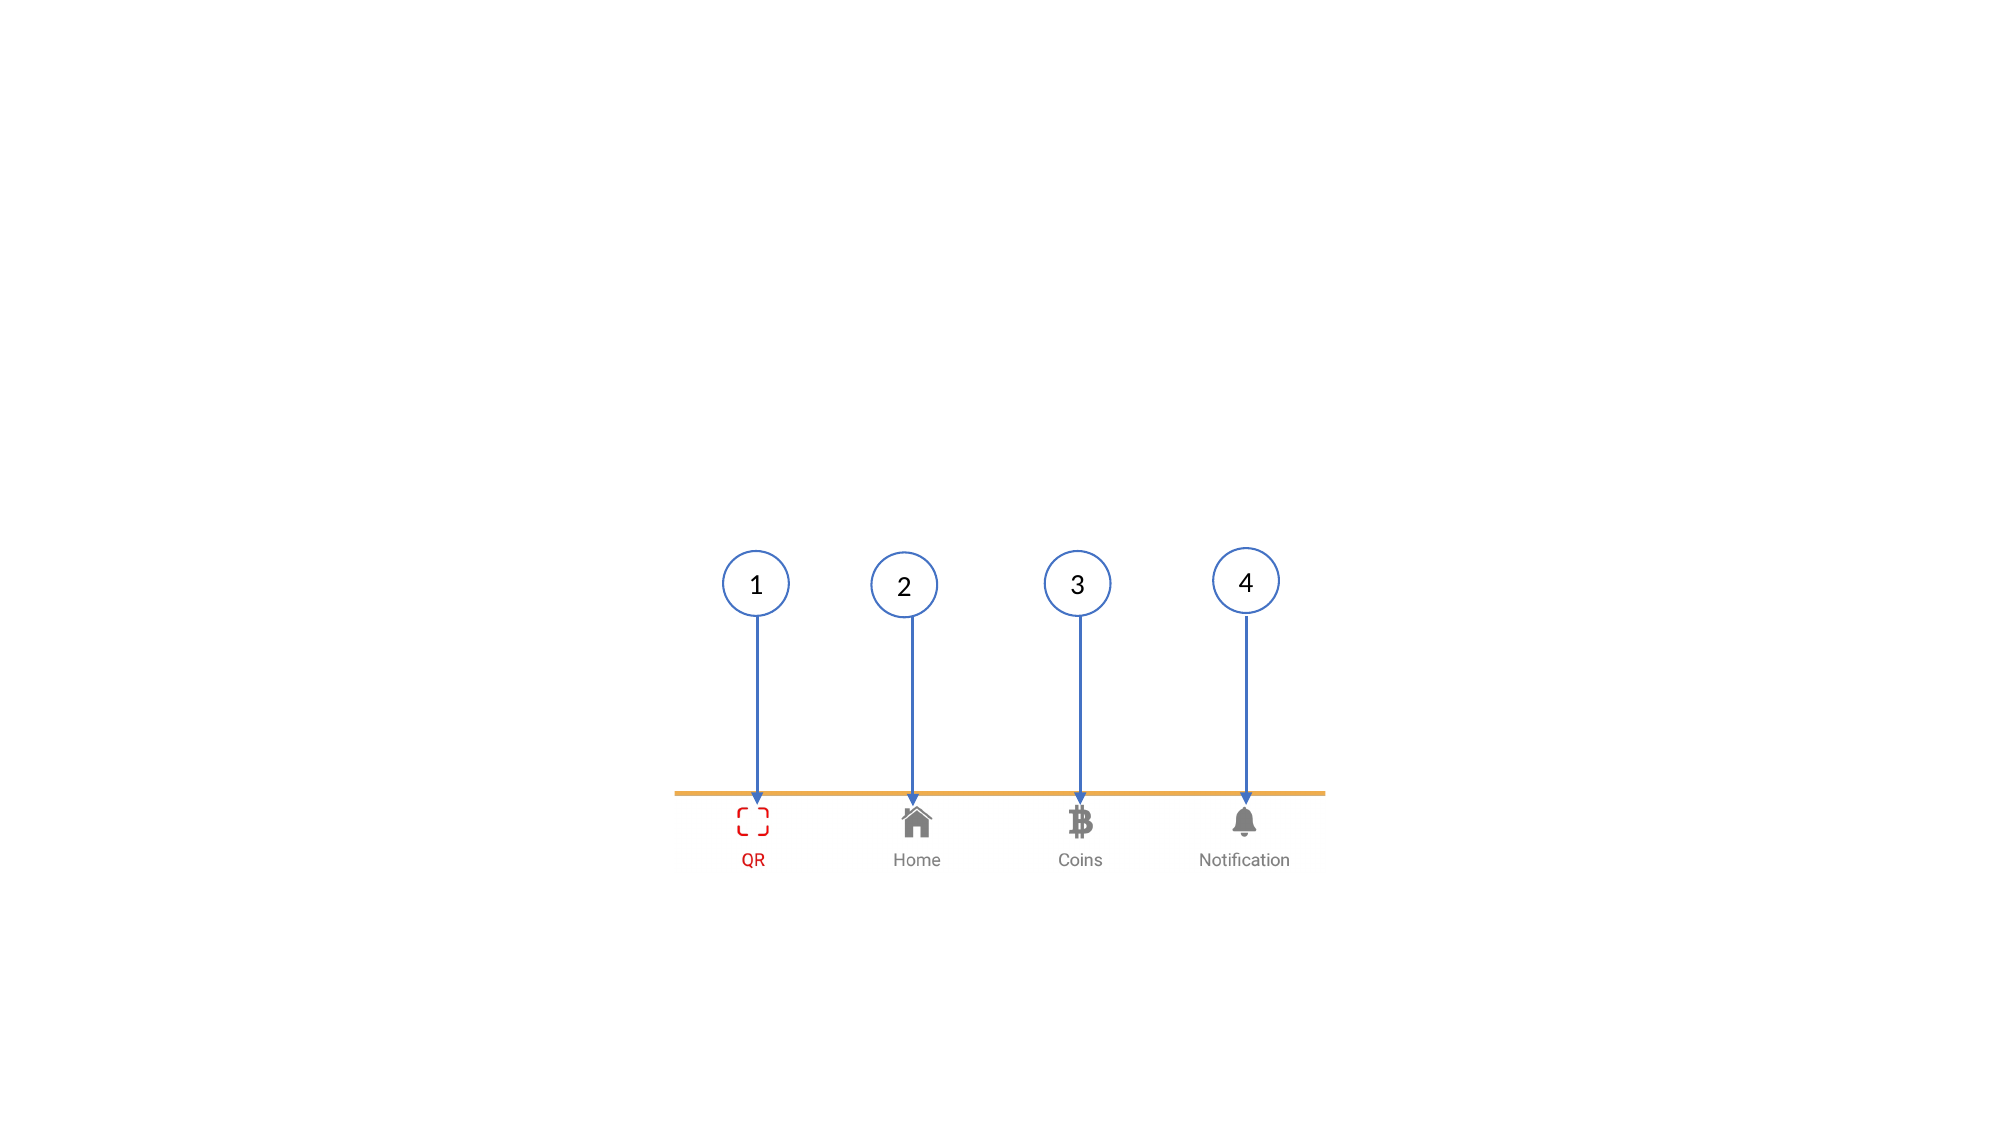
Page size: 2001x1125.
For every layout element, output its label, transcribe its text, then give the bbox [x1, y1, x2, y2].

picture [674, 791, 1326, 873]
text_box 3 [1043, 549, 1112, 617]
text_box 4 [1212, 547, 1280, 615]
text_box 2 [870, 551, 939, 619]
text_box 1 [722, 549, 790, 617]
